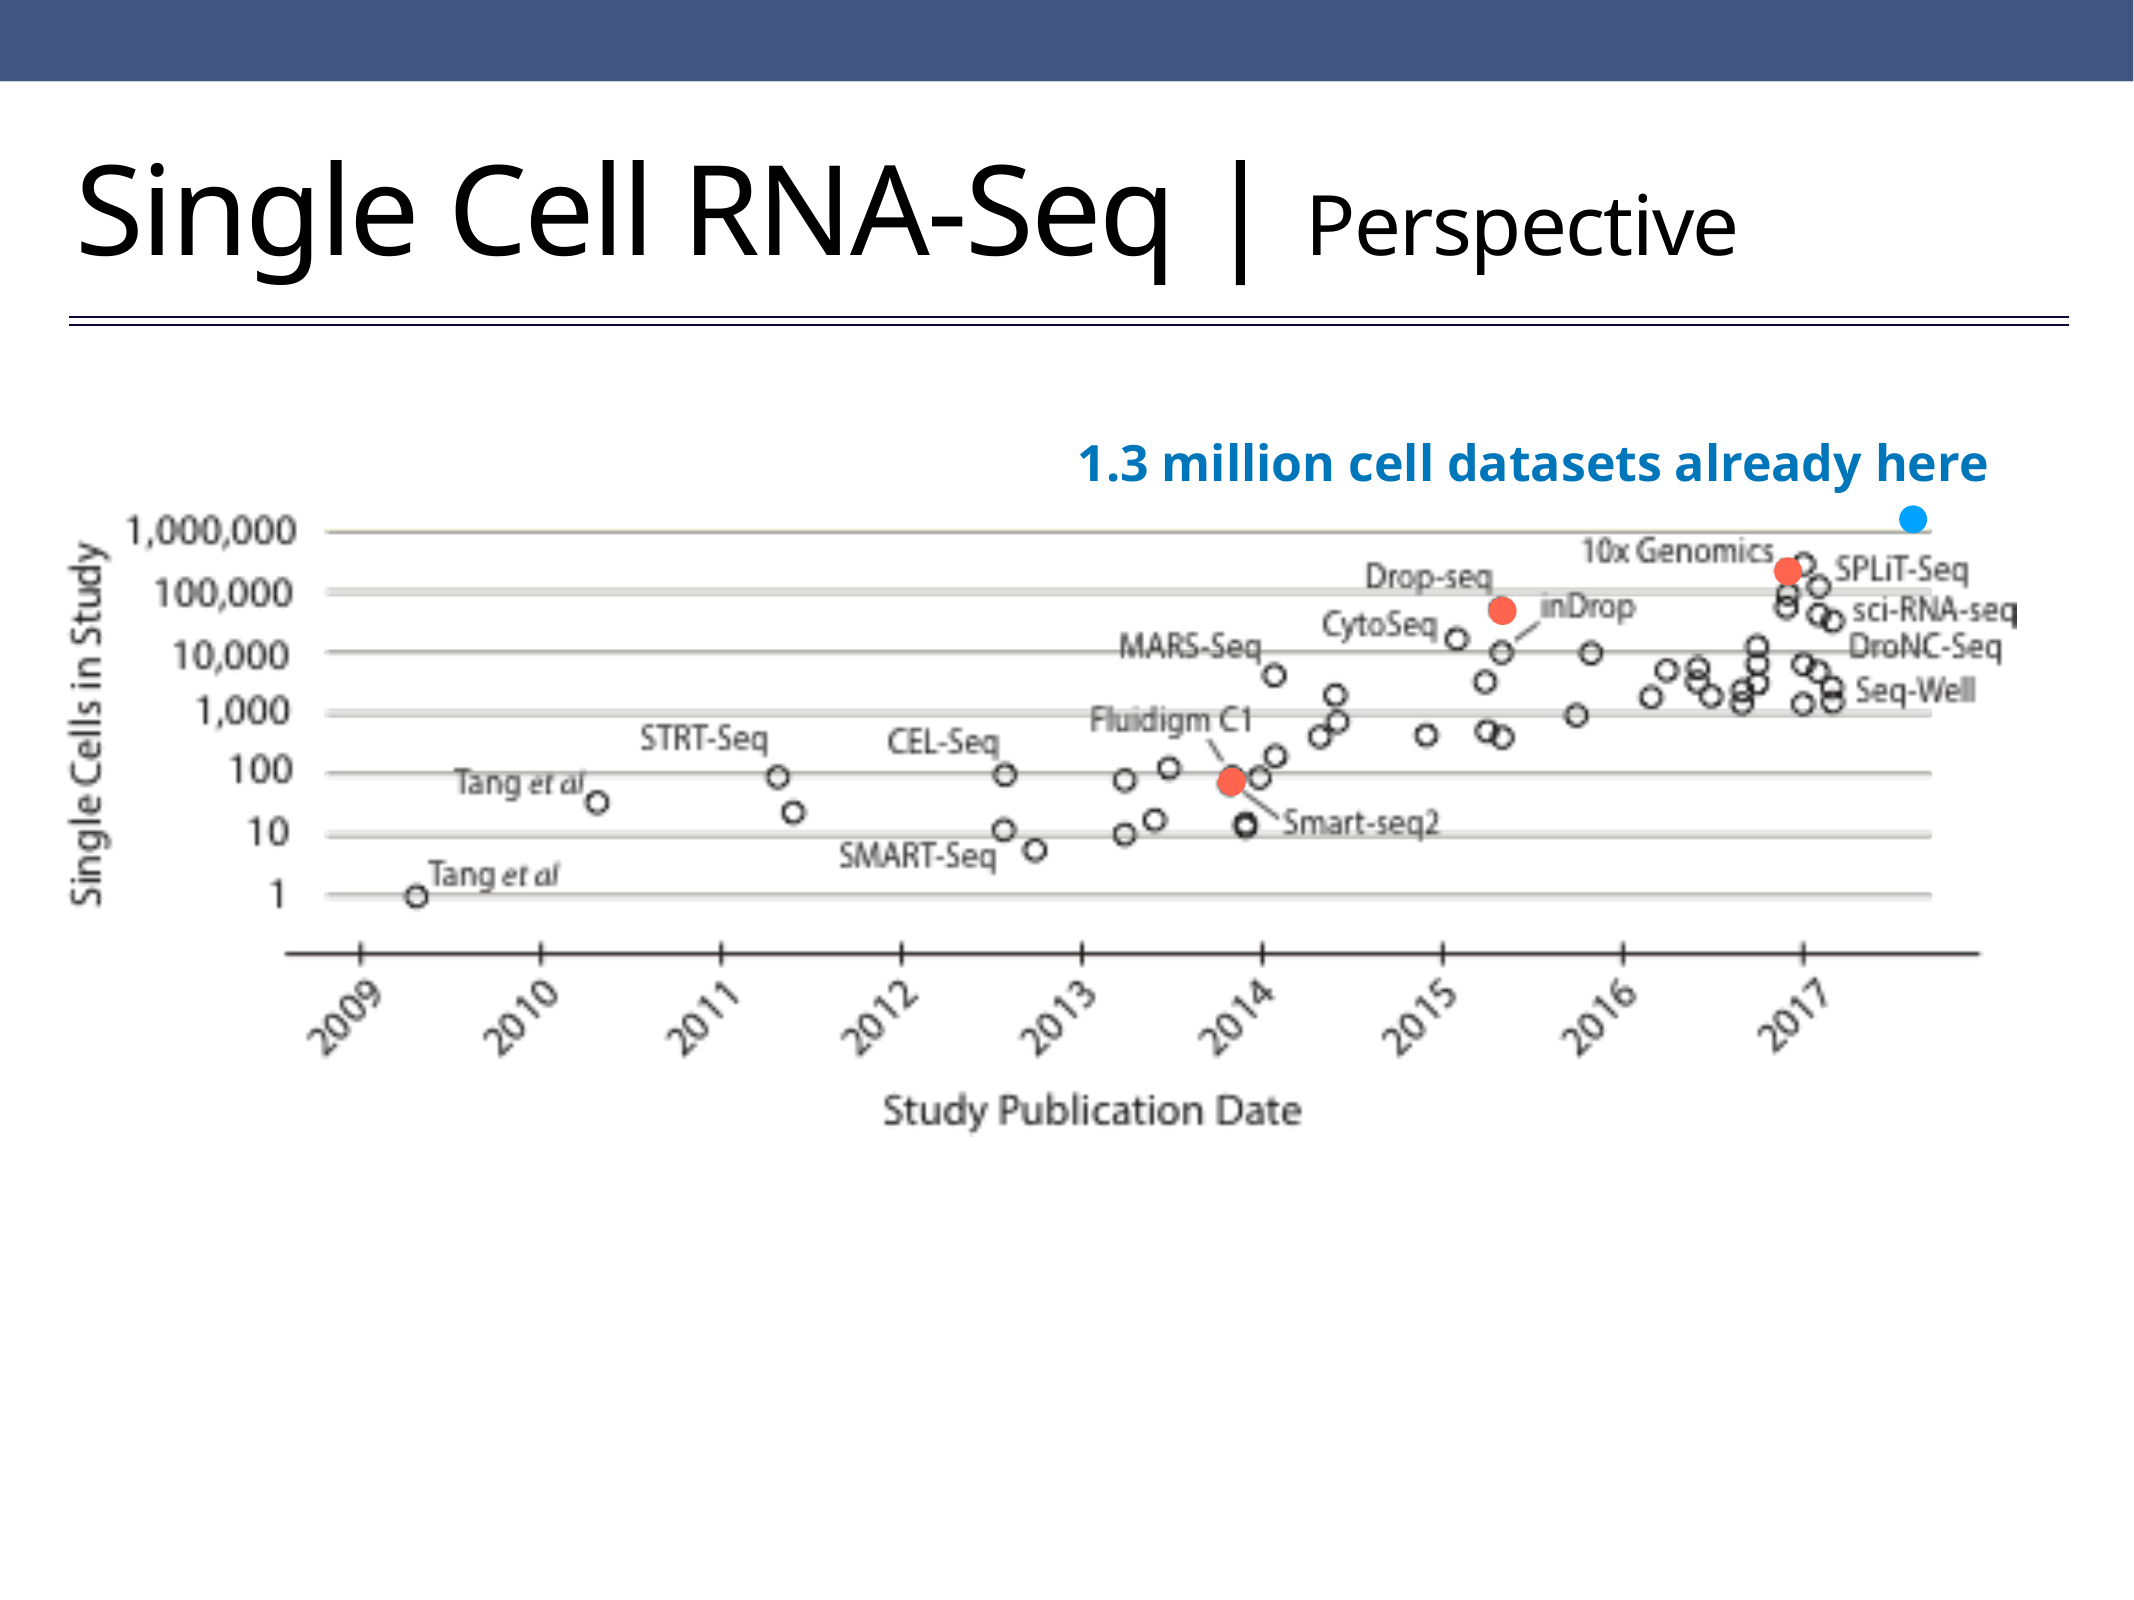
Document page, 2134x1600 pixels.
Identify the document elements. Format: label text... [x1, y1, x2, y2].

picture [54, 483, 2017, 1137]
text_box 1.3 million cell datasets already here [1069, 422, 1998, 483]
text_box [0, 0, 2134, 82]
text_box Single Cell RNA-Seq | Perspective [66, 122, 2067, 307]
